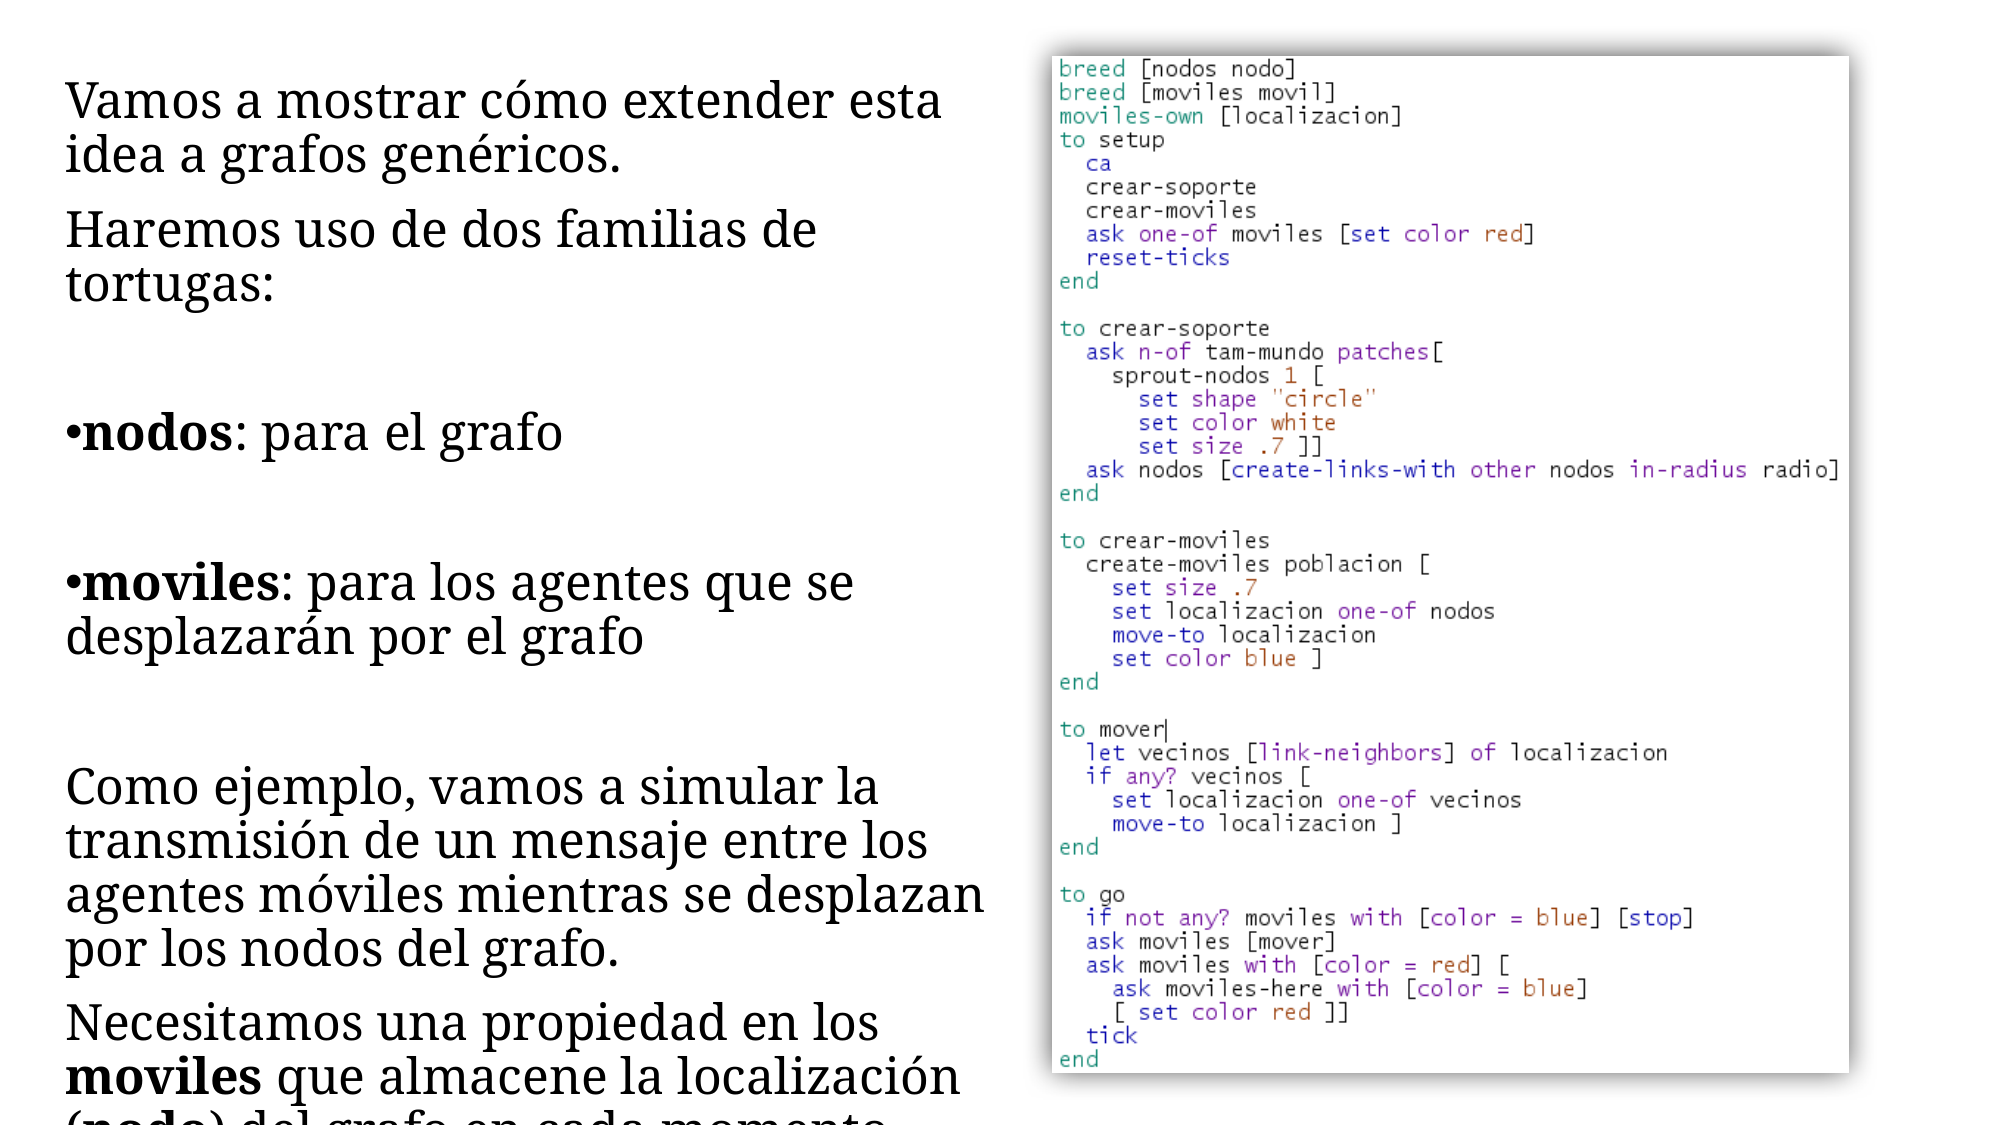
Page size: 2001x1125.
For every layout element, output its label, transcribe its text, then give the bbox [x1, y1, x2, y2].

list Vamos a mostrar cómo extender esta idea a grafos genéricos. Haremos uso de dos familias de tortugas: nodos: para el grafo moviles: para los agentes que se desplazarán por el grafo Como ejemplo, vamos a simular la transmisión de un mensaje entre los agentes móviles mientras se desplazan por los nodos del grafo. Necesitamos una propiedad en los moviles que almacene la localización (nodo) del grafo en cada momento. [50, 67, 1030, 1005]
picture [1052, 56, 1849, 1073]
